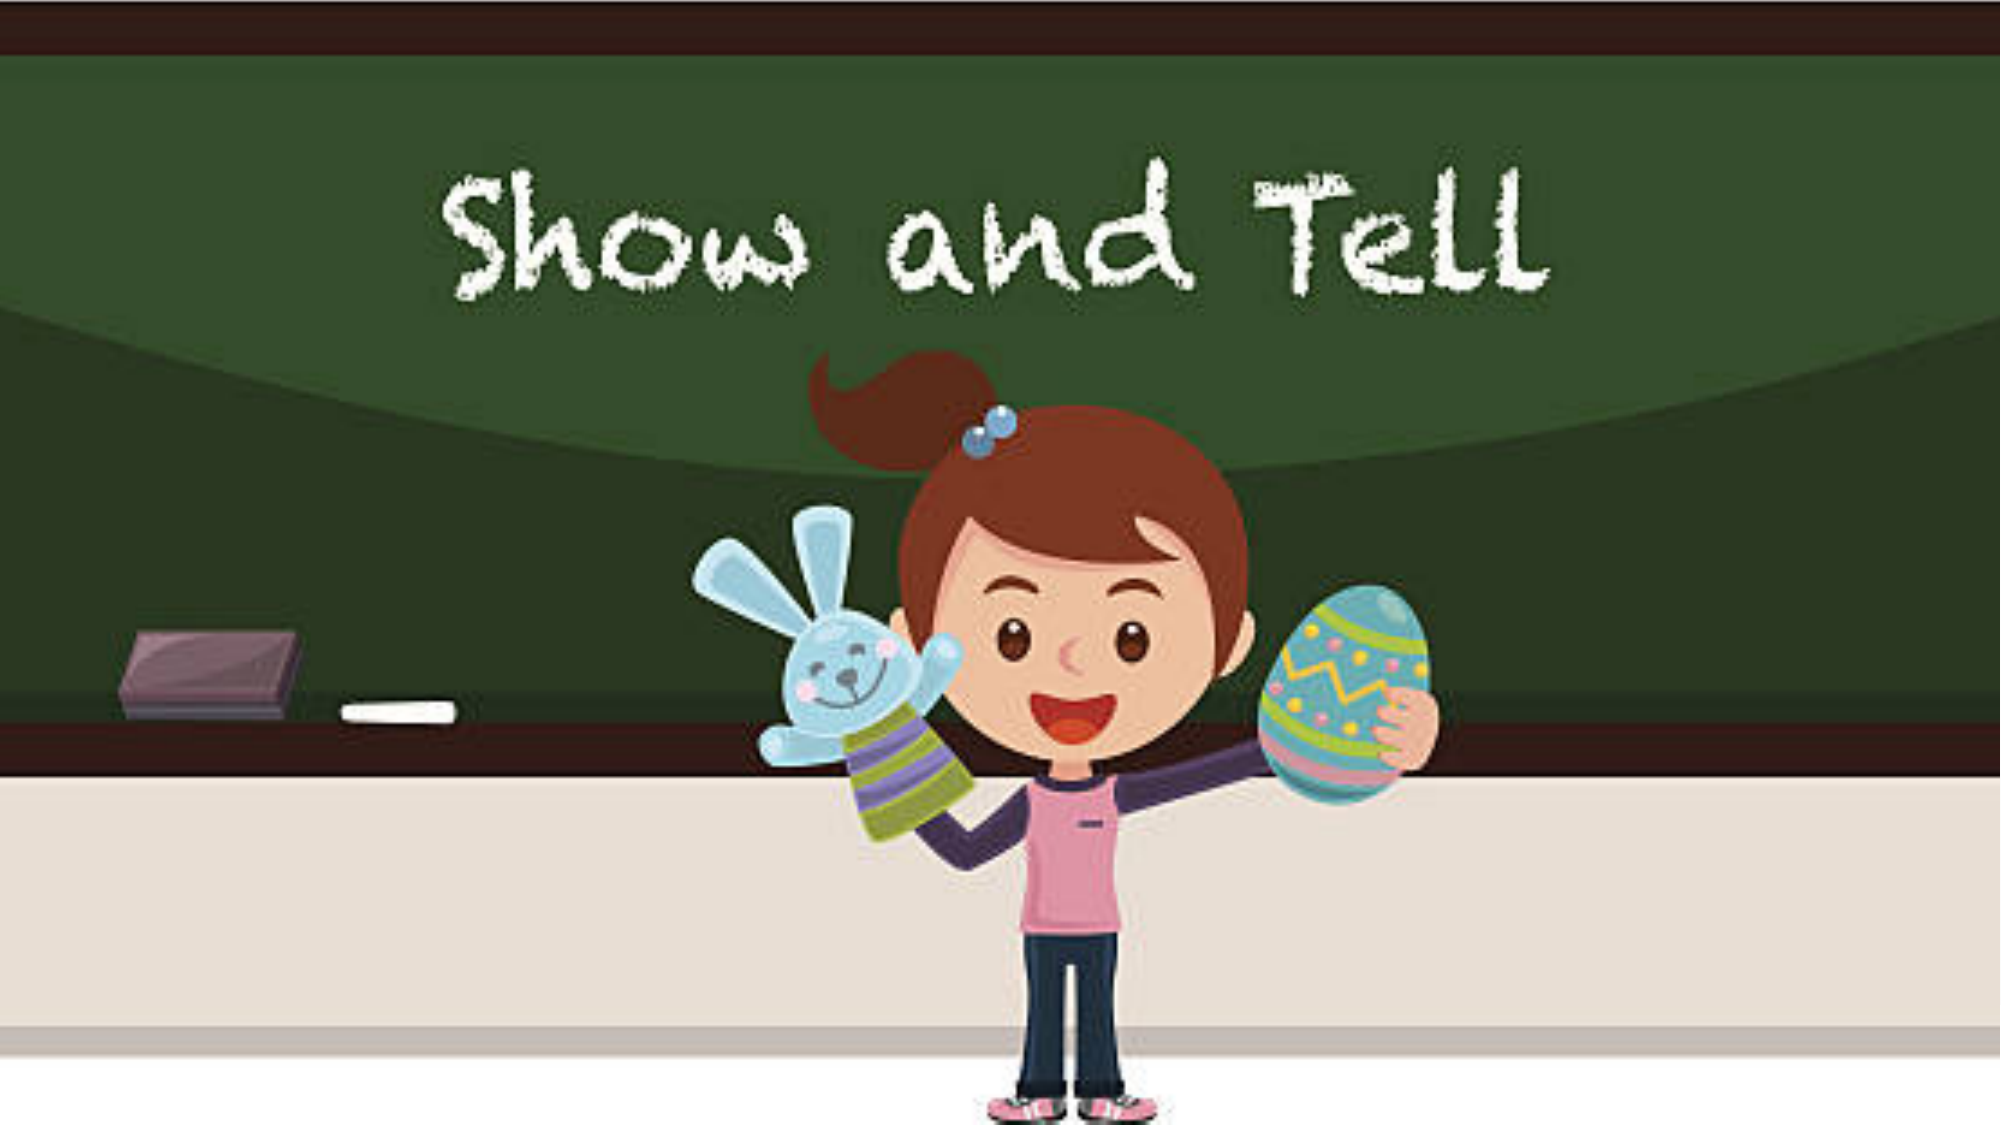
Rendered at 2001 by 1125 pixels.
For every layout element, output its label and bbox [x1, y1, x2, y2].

list [0, 0, 2000, 1125]
